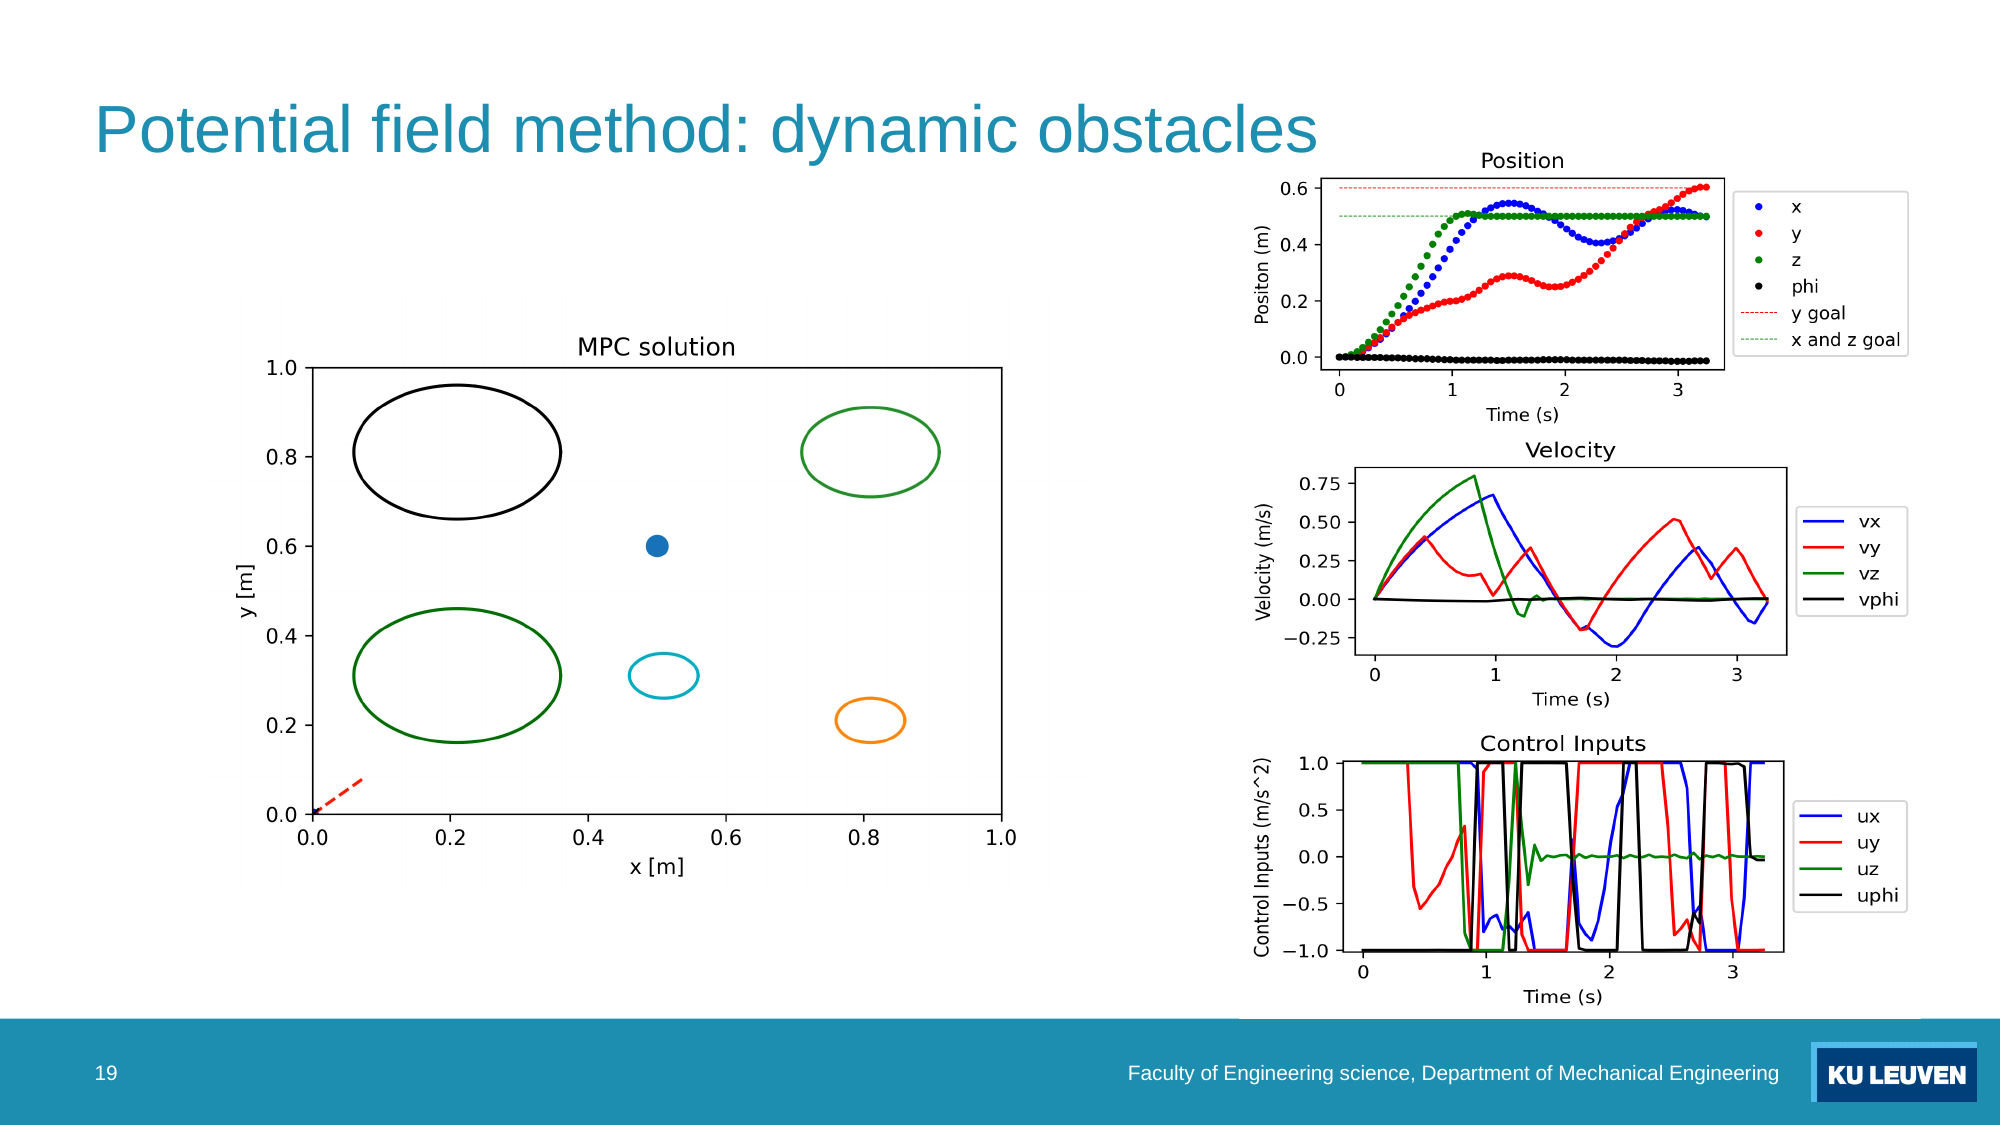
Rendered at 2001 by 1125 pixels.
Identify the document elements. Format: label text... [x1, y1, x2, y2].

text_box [200, 295, 1091, 889]
footer Faculty of Engineering science, Department of Mechanical Engineering [989, 1018, 1809, 1125]
slide_number 19 [94, 1018, 201, 1125]
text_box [1239, 139, 1921, 1019]
picture [1811, 1042, 1977, 1102]
title Potential field method: dynamic obstacles [94, 31, 1906, 220]
